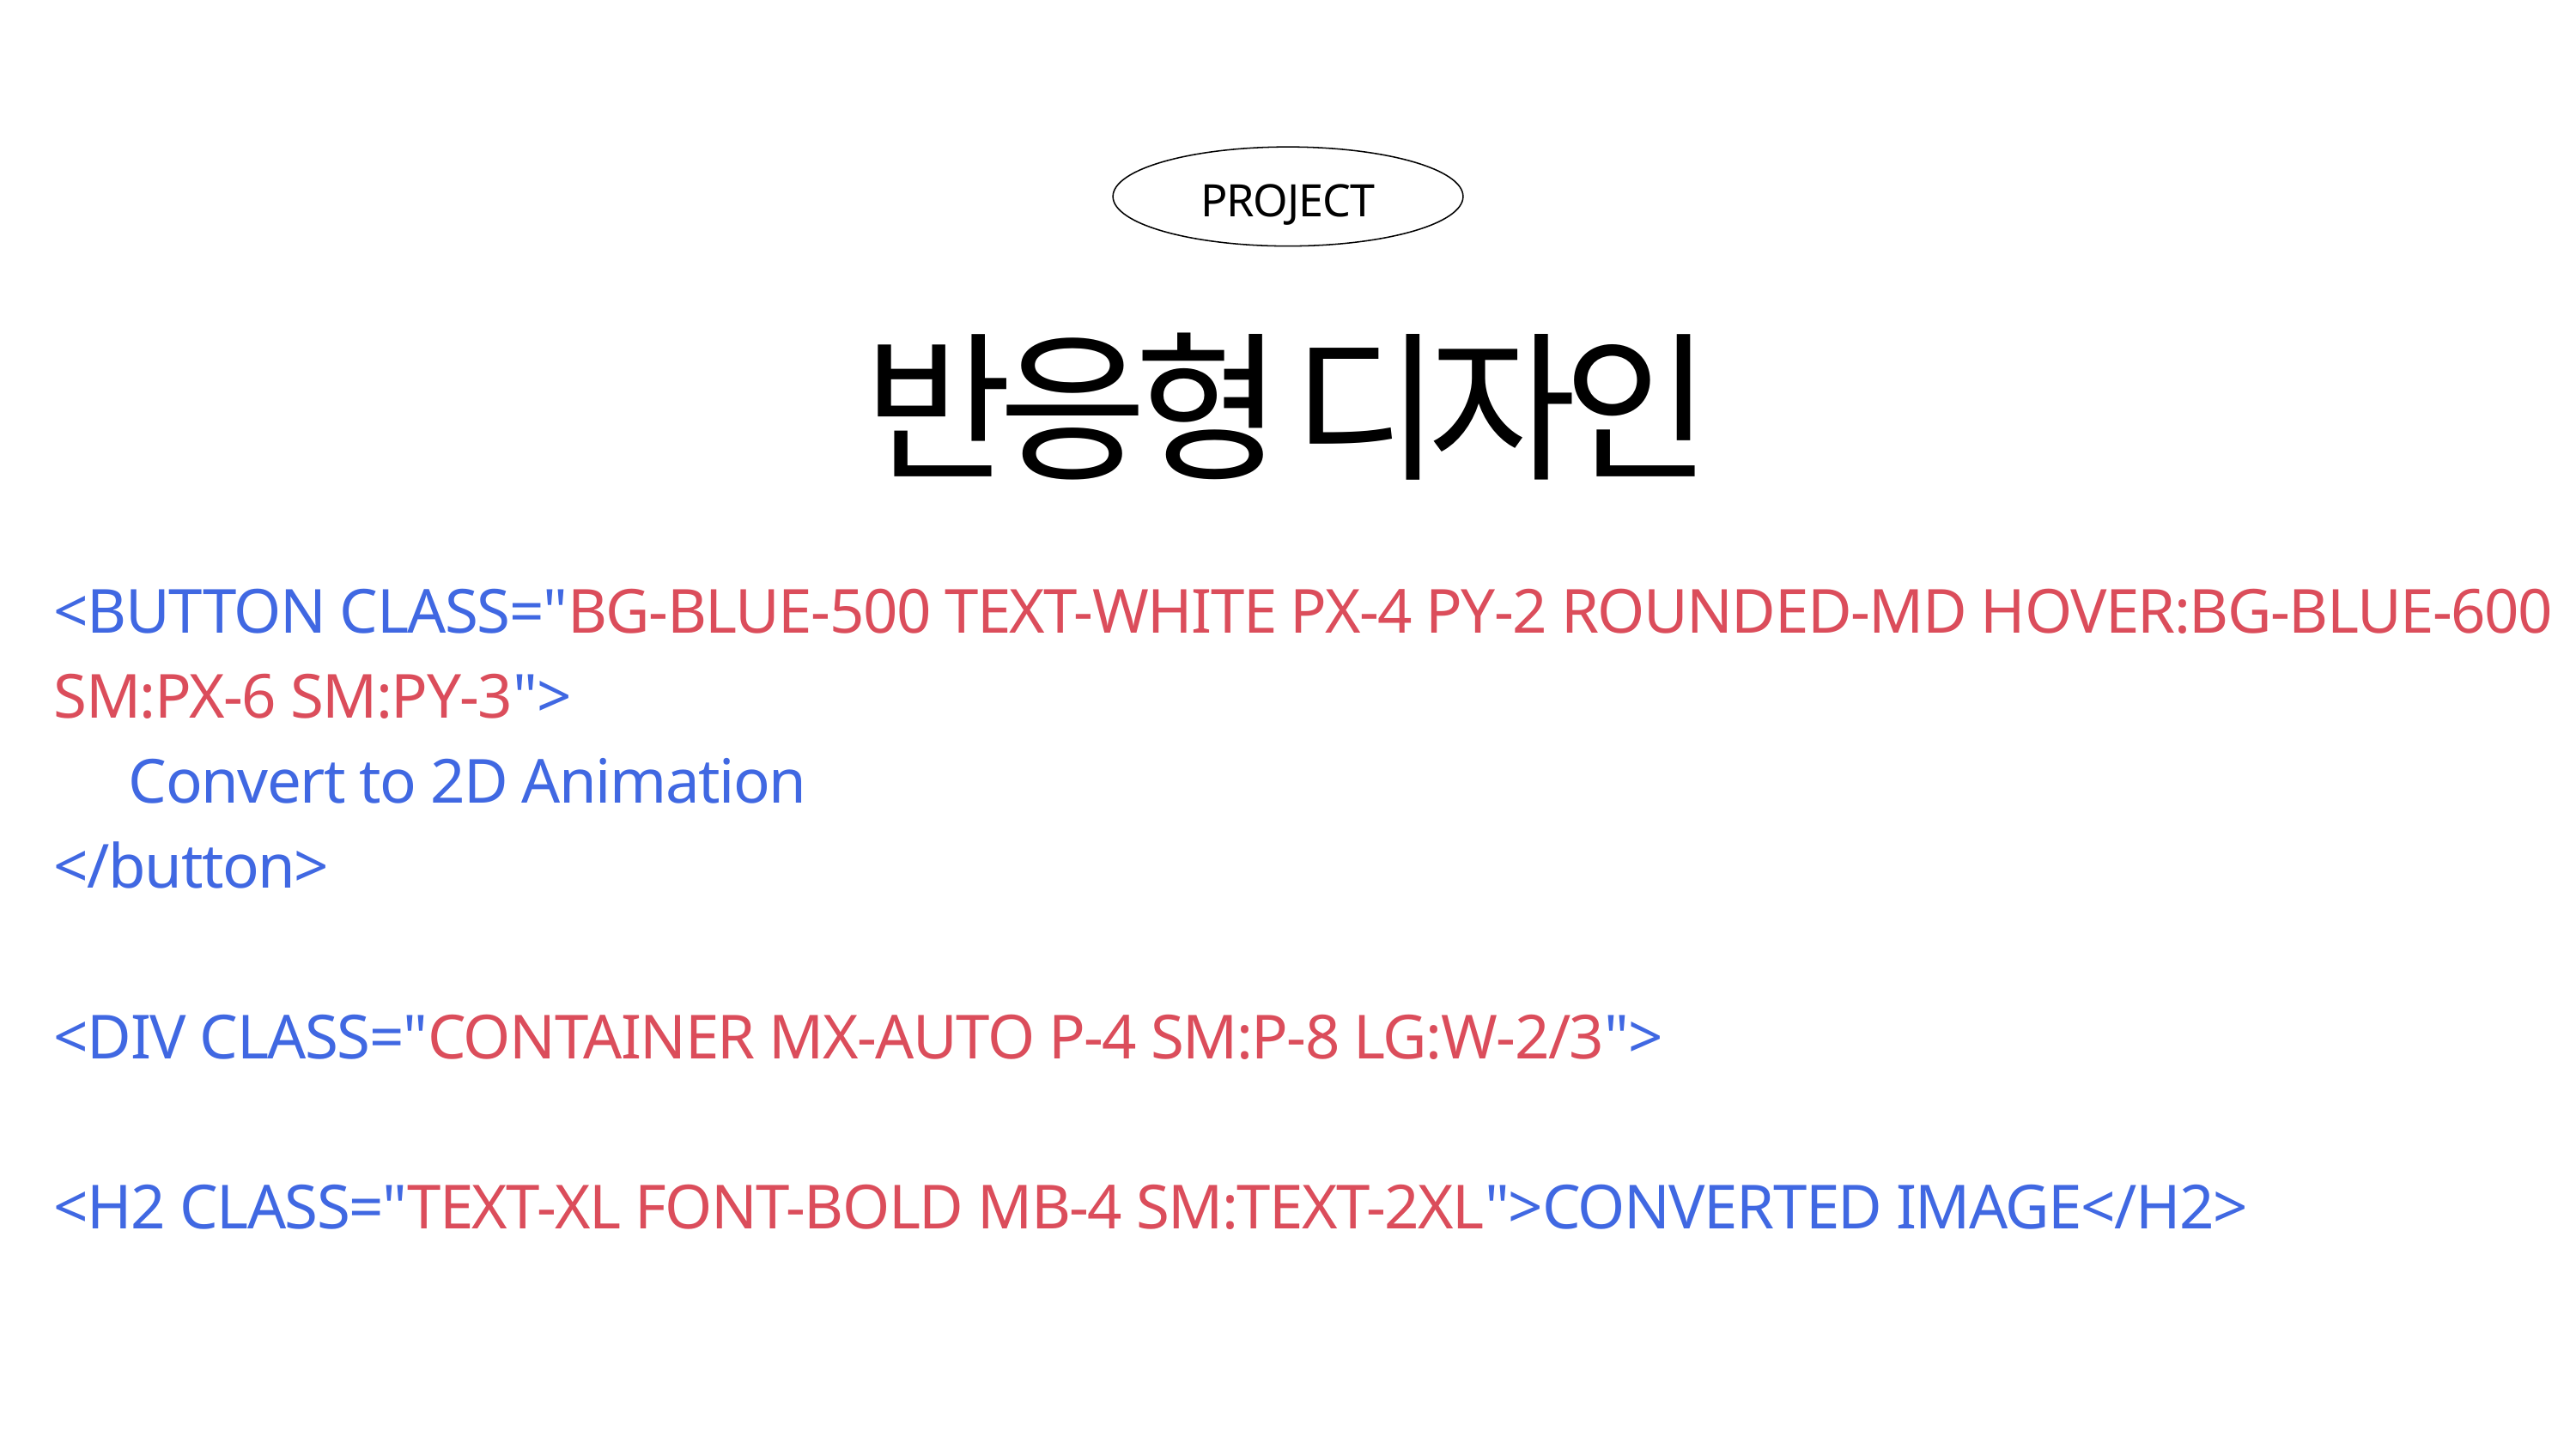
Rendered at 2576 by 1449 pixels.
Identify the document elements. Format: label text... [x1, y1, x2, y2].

text_box 반응형 디자인 [465, 274, 2111, 500]
text_box <BUTTON CLASS="BG-BLUE-500 TEXT-WHITE PX-4 PY-2 ROUNDED-MD HOVER:BG-BLUE-600 SM:PX-6 SM:PY-3"> Convert to 2D Animation </button> <DIV CLASS="CONTAINER MX-AUTO P-4 SM:P-8 LG:W-2/3"> <H2 CLASS="TEXT-XL FONT-BOLD MB-4 SM:TEXT-2XL">CONVERTED IMAGE</H2> [53, 560, 2576, 1304]
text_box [1112, 146, 1464, 246]
